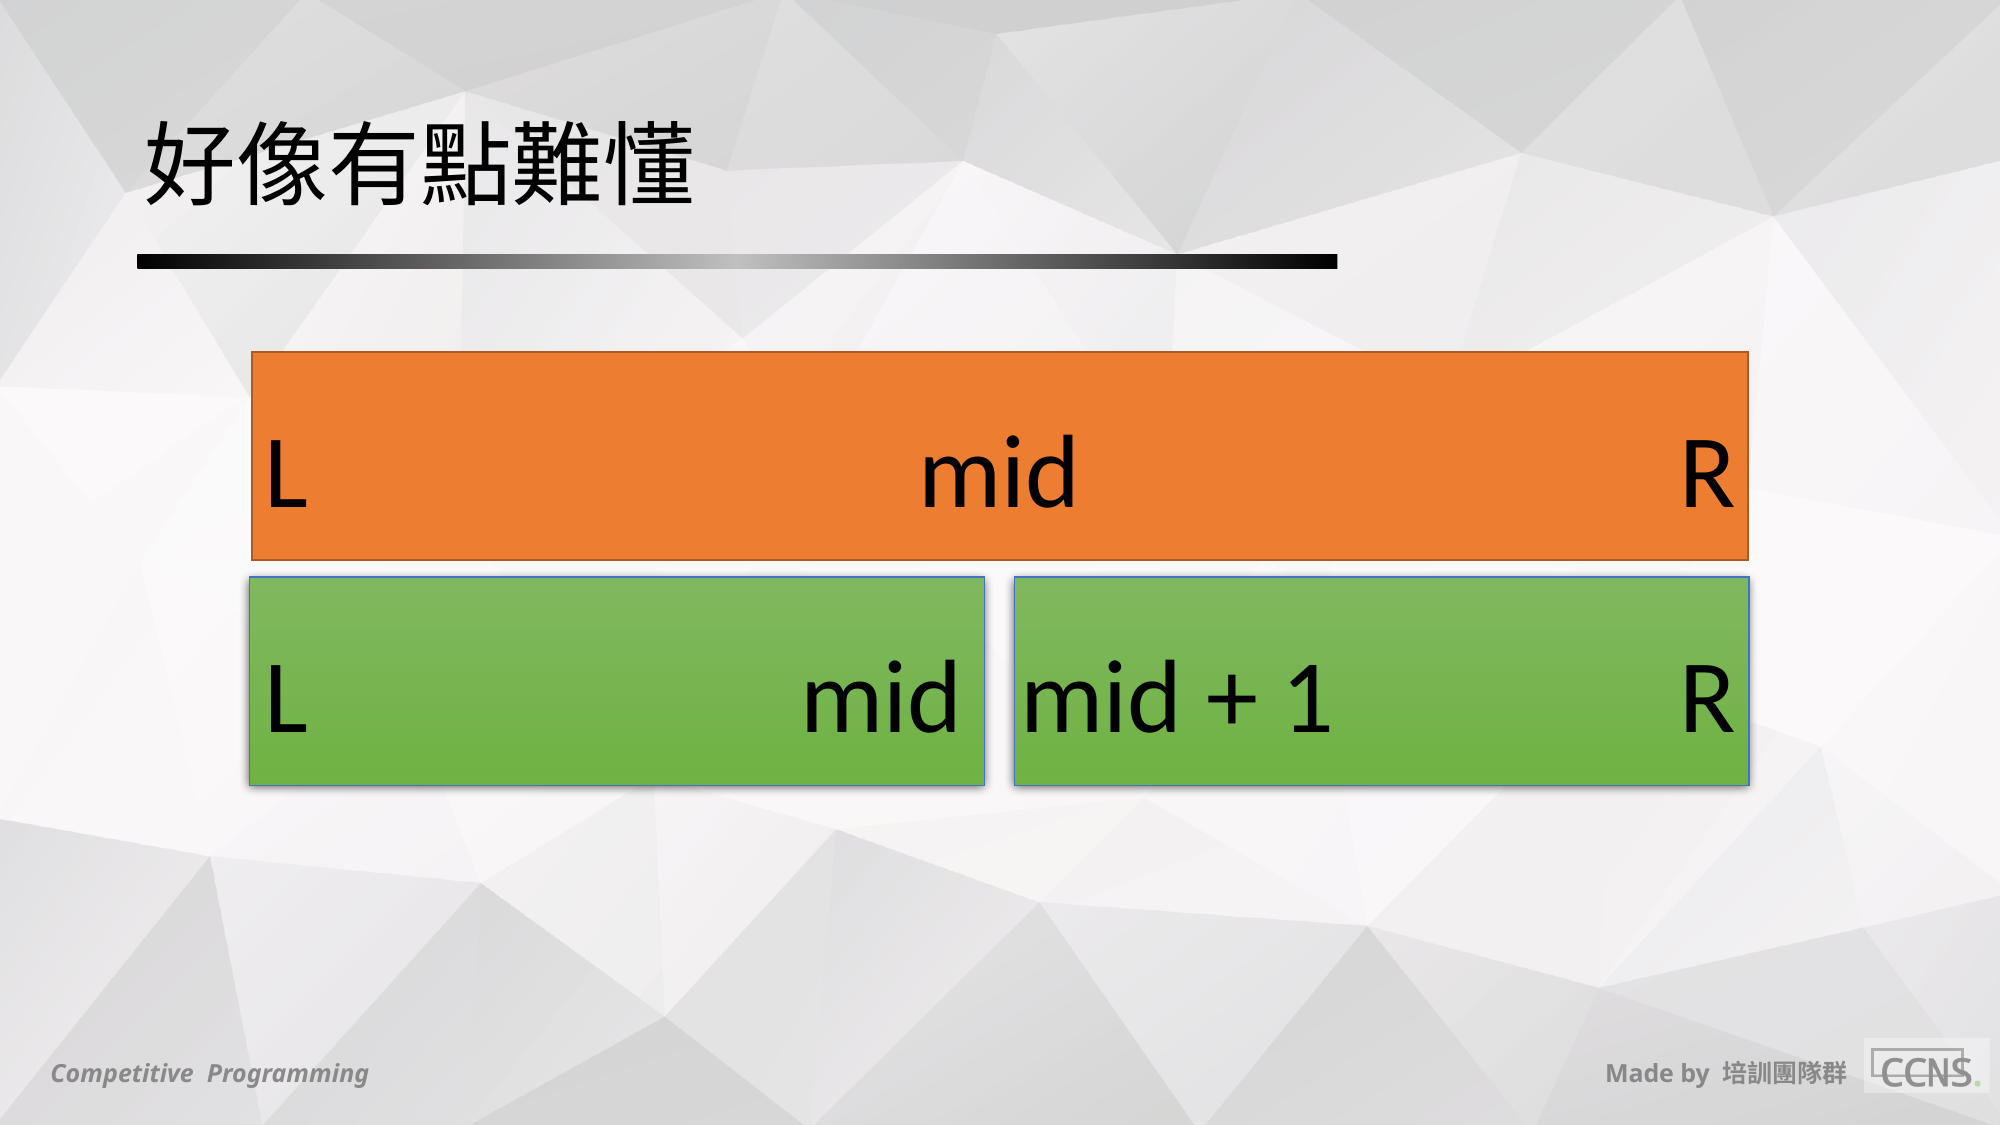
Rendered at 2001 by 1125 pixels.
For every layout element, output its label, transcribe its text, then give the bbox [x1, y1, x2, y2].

text_box [249, 577, 985, 786]
text_box L [257, 395, 317, 536]
text_box [1014, 577, 1749, 786]
text_box mid [911, 395, 1089, 536]
text_box R [1671, 620, 1744, 761]
title 好像有點難懂 [136, 59, 1863, 278]
text_box [252, 352, 1748, 561]
text_box L [257, 620, 317, 761]
picture [0, 0, 2000, 1125]
text_box mid + 1 [1013, 620, 1343, 761]
text_box R [1671, 395, 1744, 536]
text_box mid [792, 620, 970, 761]
